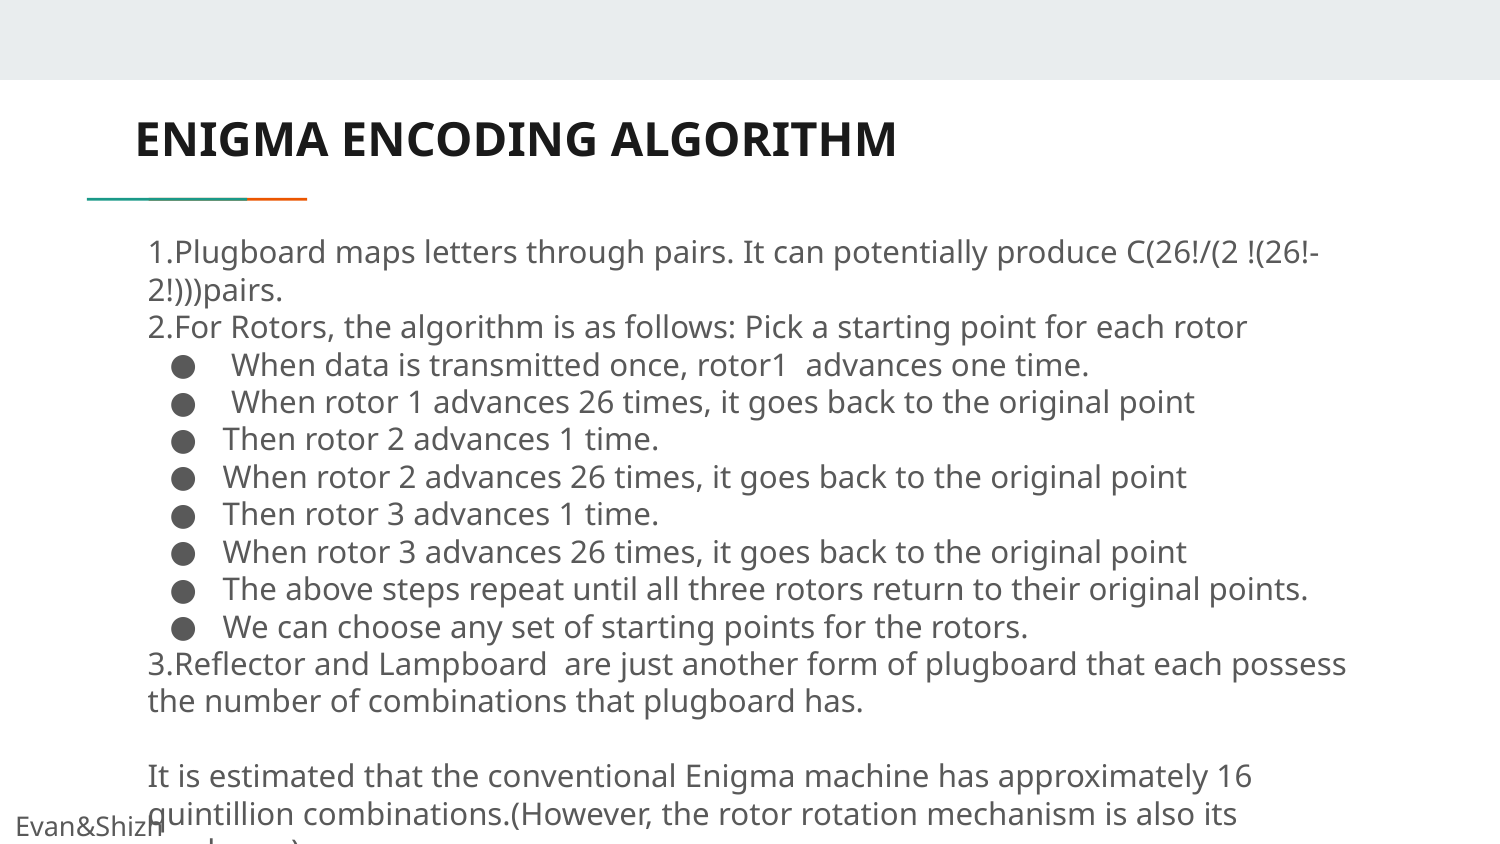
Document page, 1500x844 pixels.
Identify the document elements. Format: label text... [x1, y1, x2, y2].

text_box Evan&Shizhe [0, 794, 191, 844]
text_box 1.Plugboard maps letters through pairs. It can potentially produce C(26!/(2 !(26!-2!)))pairs. 2.For Rotors, the algorithm is as follows: Pick a starting point for each rotor When data is transmitted once, rotor1 advances one time. When rotor 1 advances 26 times, it goes back to the original point Then rotor 2 advances 1 time. When rotor 2 advances 26 times, it goes back to the original point Then rotor 3 advances 1 time. When rotor 3 advances 26 times, it goes back to the original point The above steps repeat until all three rotors return to their original points. We can choose any set of starting points for the rotors. 3.Reflector and Lampboard are just another form of plugboard that each possess the number of combinations that plugboard has. It is estimated that the conventional Enigma machine has approximately 16 quintillion combinations.(However, the rotor rotation mechanism is also its weakness) [132, 217, 1411, 795]
title ENIGMA ENCODING ALGORITHM [119, 94, 956, 183]
